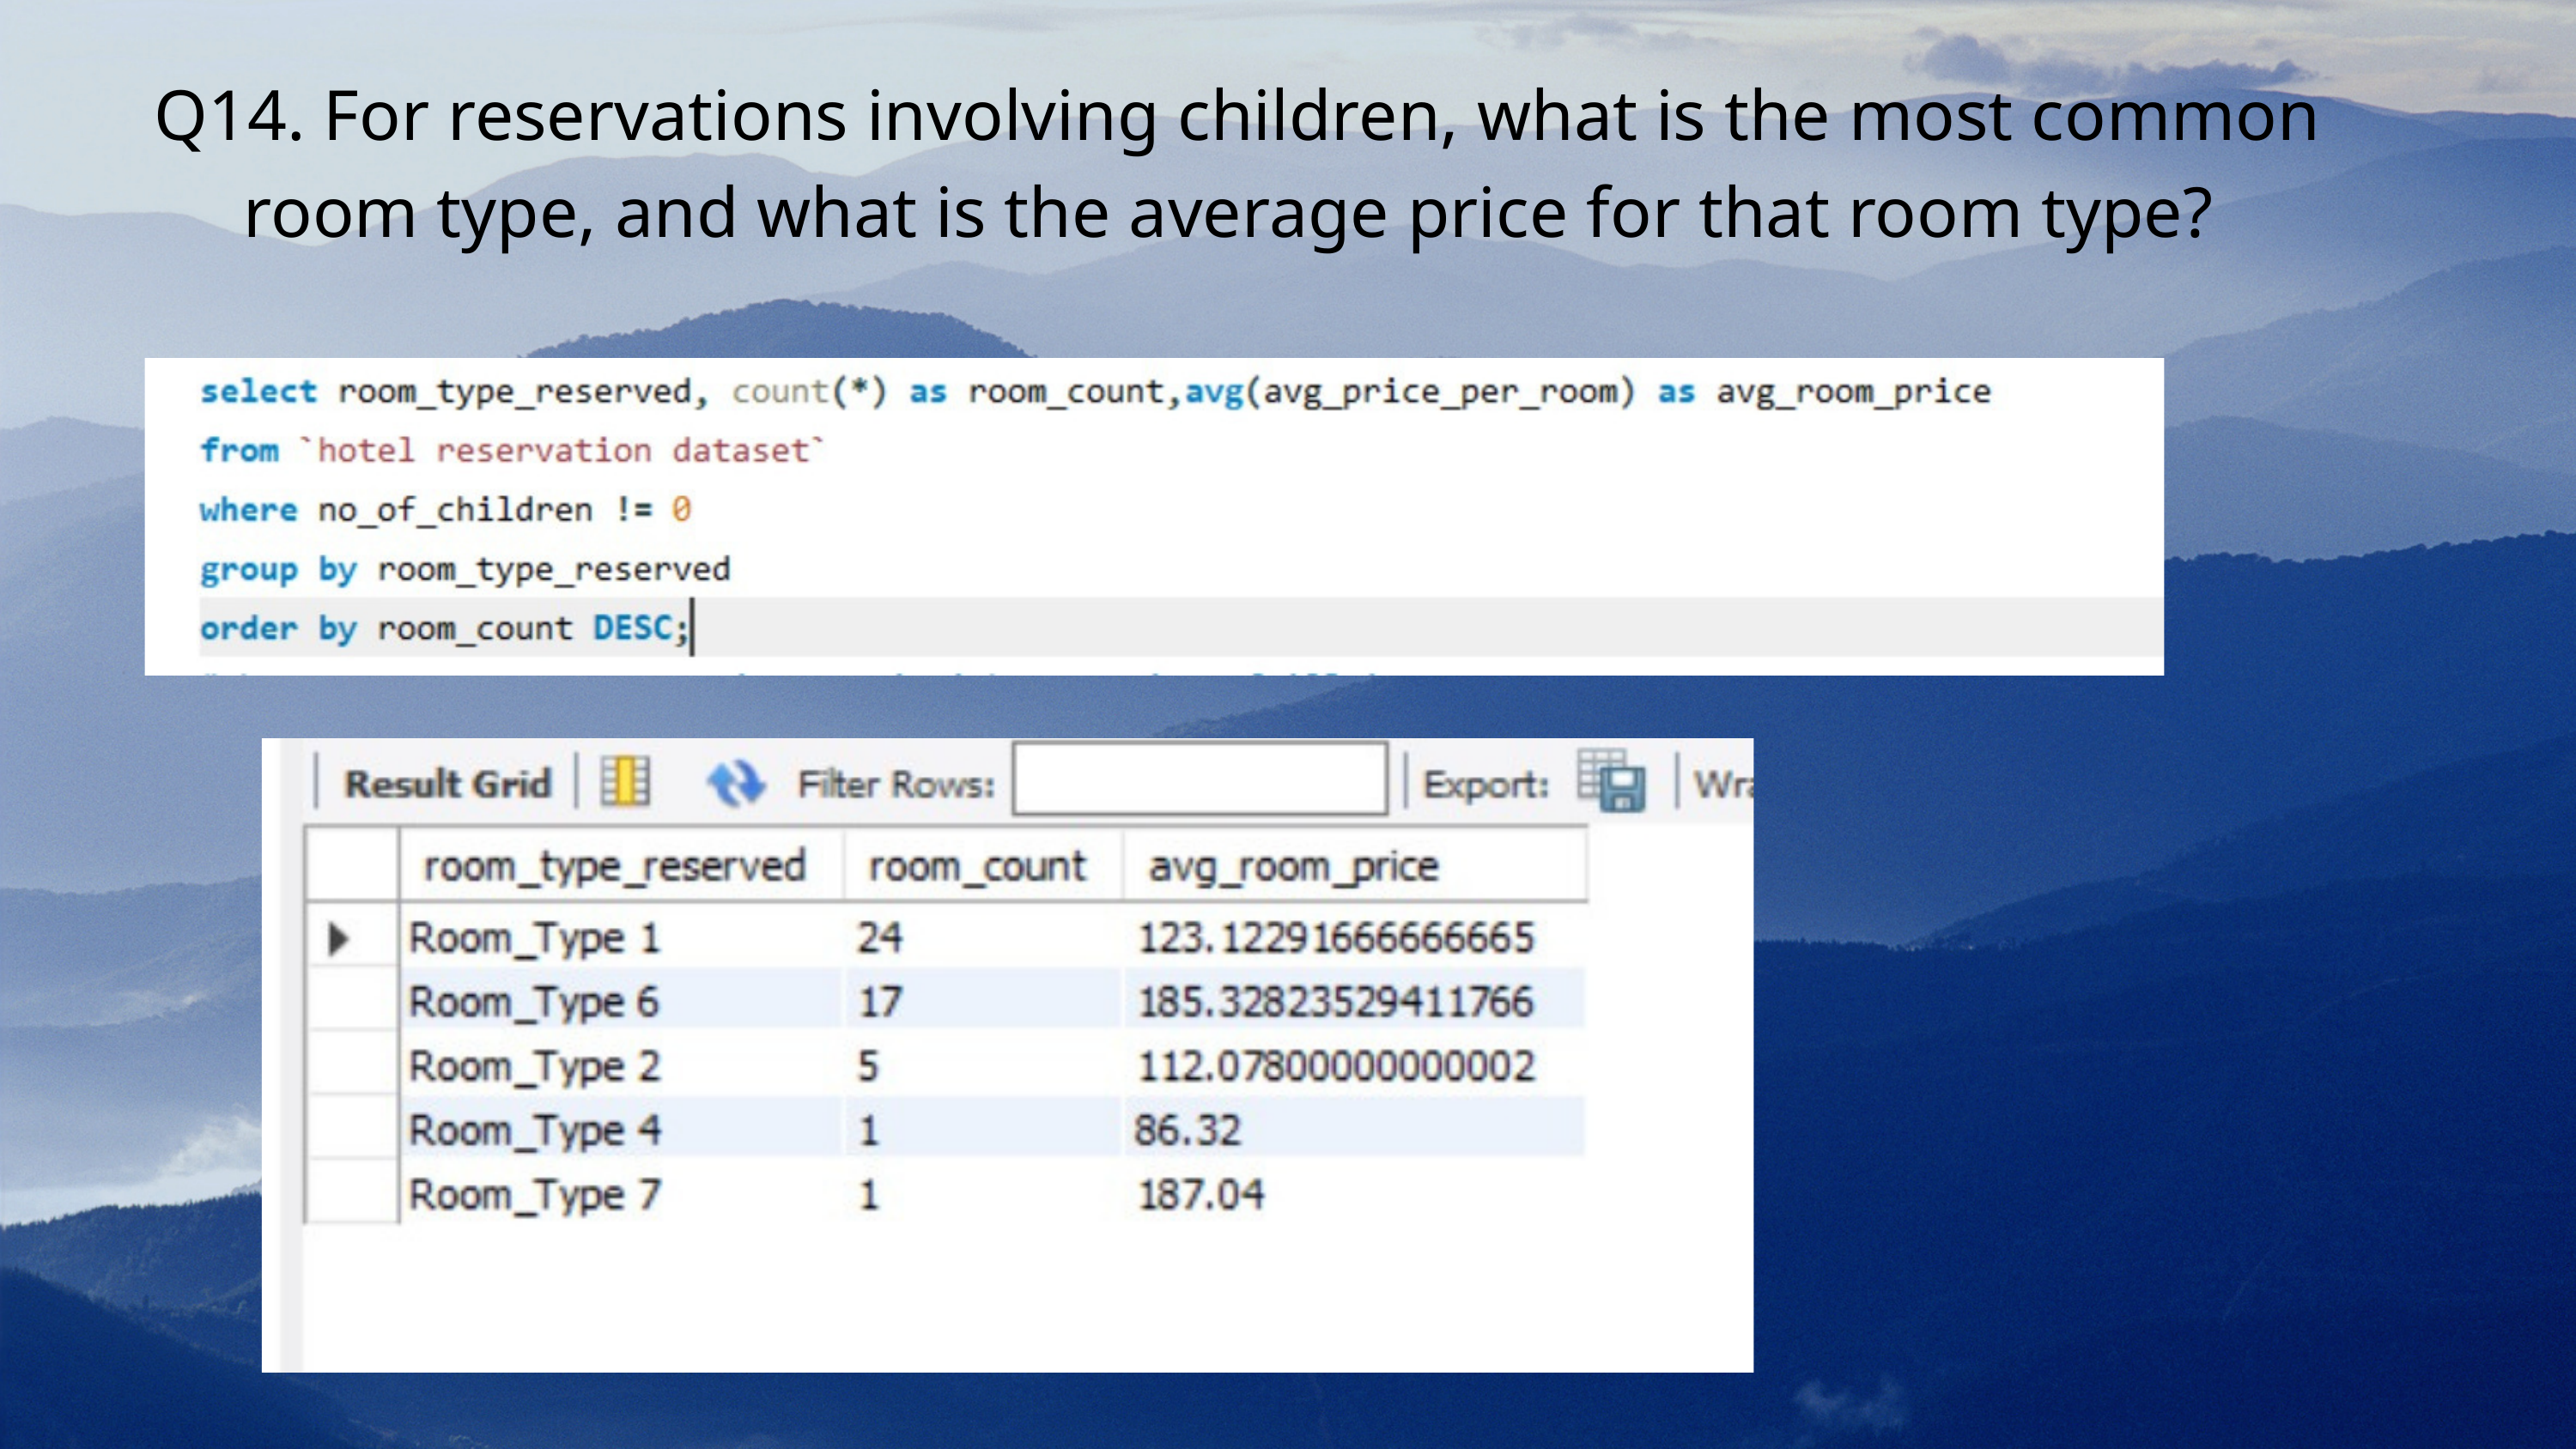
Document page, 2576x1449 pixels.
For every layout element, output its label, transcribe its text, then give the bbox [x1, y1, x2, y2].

text_box [144, 358, 2165, 676]
text_box [0, 0, 2576, 1449]
text_box [261, 738, 1754, 1373]
text_box Q14. For reservations involving children, what is the most common room type, and what is the average price for that room type? [104, 58, 2373, 252]
